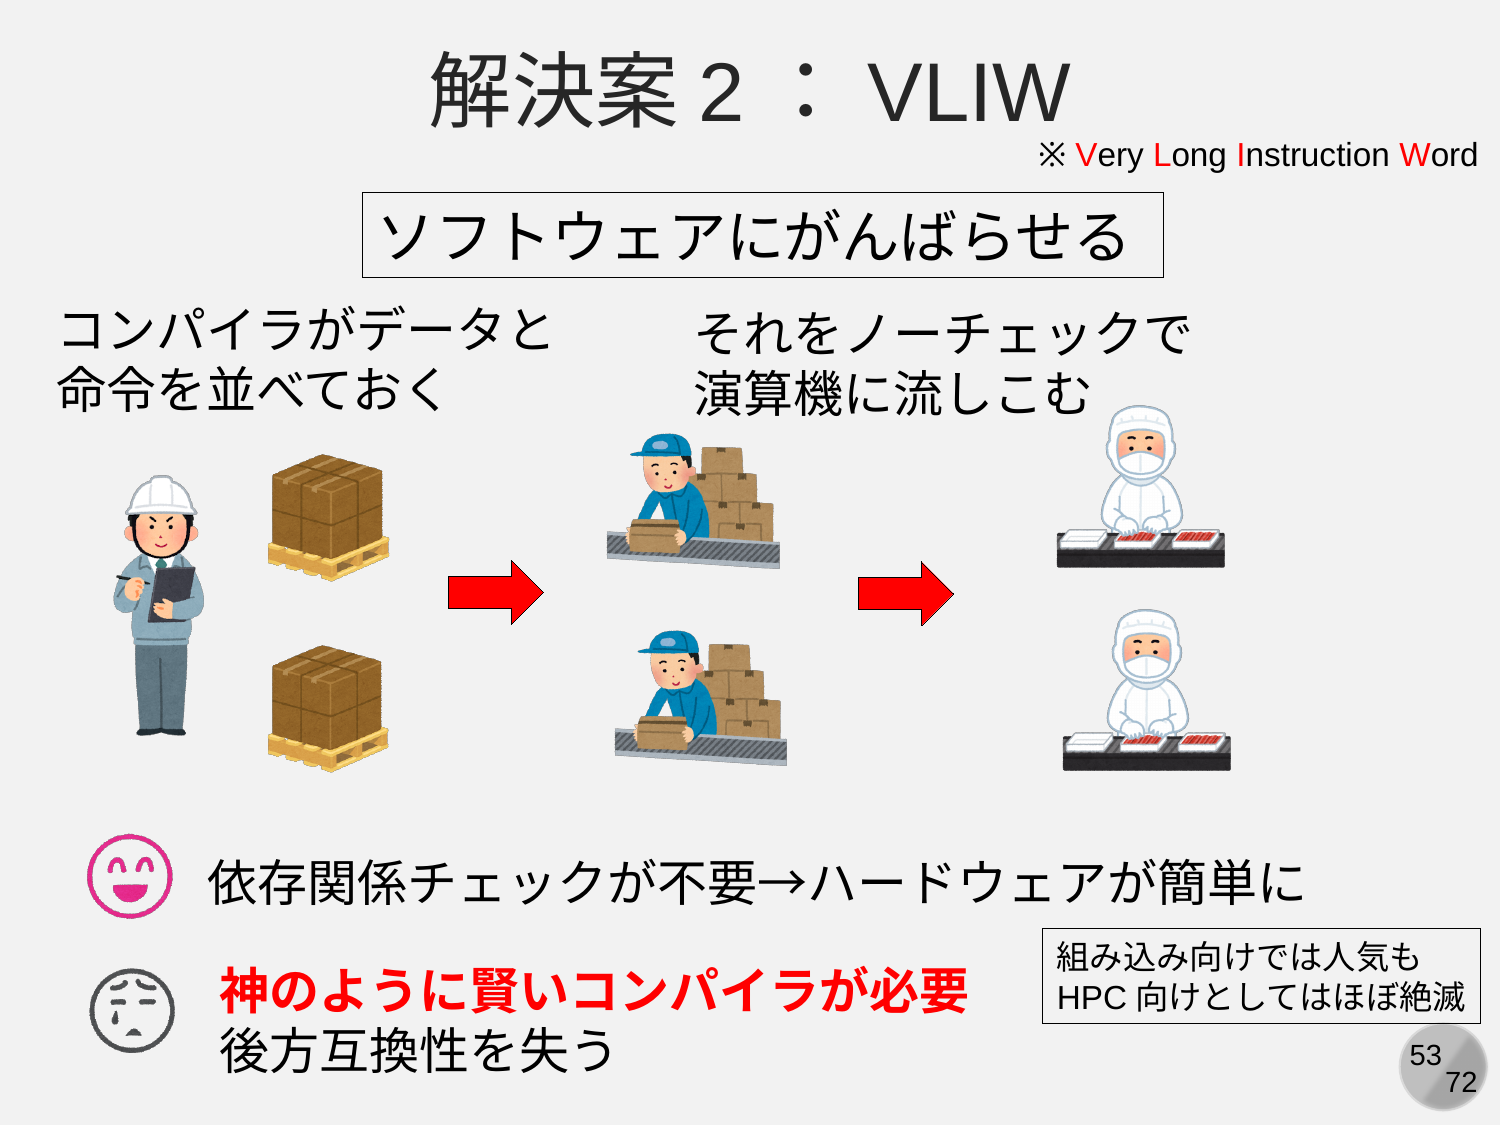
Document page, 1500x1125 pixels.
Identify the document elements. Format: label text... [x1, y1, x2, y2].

text_box 依存関係チェックが不要→ハードウェアが簡単に [192, 843, 1353, 919]
picture [84, 964, 181, 1058]
picture [80, 828, 177, 922]
text_box コンパイラがデータと 命令を並べておく [41, 290, 585, 426]
text_box 組み込み向けでは人気も HPC向けとしてはほぼ絶滅 [1042, 928, 1481, 1024]
text_box ※ Very Long Instruction Word [1025, 125, 1493, 180]
text_box 神のように賢いコンパイラが必要 後方互換性を失う [204, 952, 1010, 1087]
picture [1056, 597, 1239, 779]
text_box [448, 560, 544, 625]
text_box それをノーチェックで 演算機に流しこむ [678, 294, 1270, 430]
picture [1050, 393, 1233, 576]
list 解決案2：VLIW [0, 31, 1500, 155]
picture [600, 408, 785, 593]
picture [261, 450, 396, 584]
picture [261, 641, 395, 775]
text_box ソフトウェアにがんばらせる [362, 192, 1164, 278]
text_box [858, 561, 954, 626]
picture [64, 470, 259, 740]
picture [608, 605, 792, 790]
